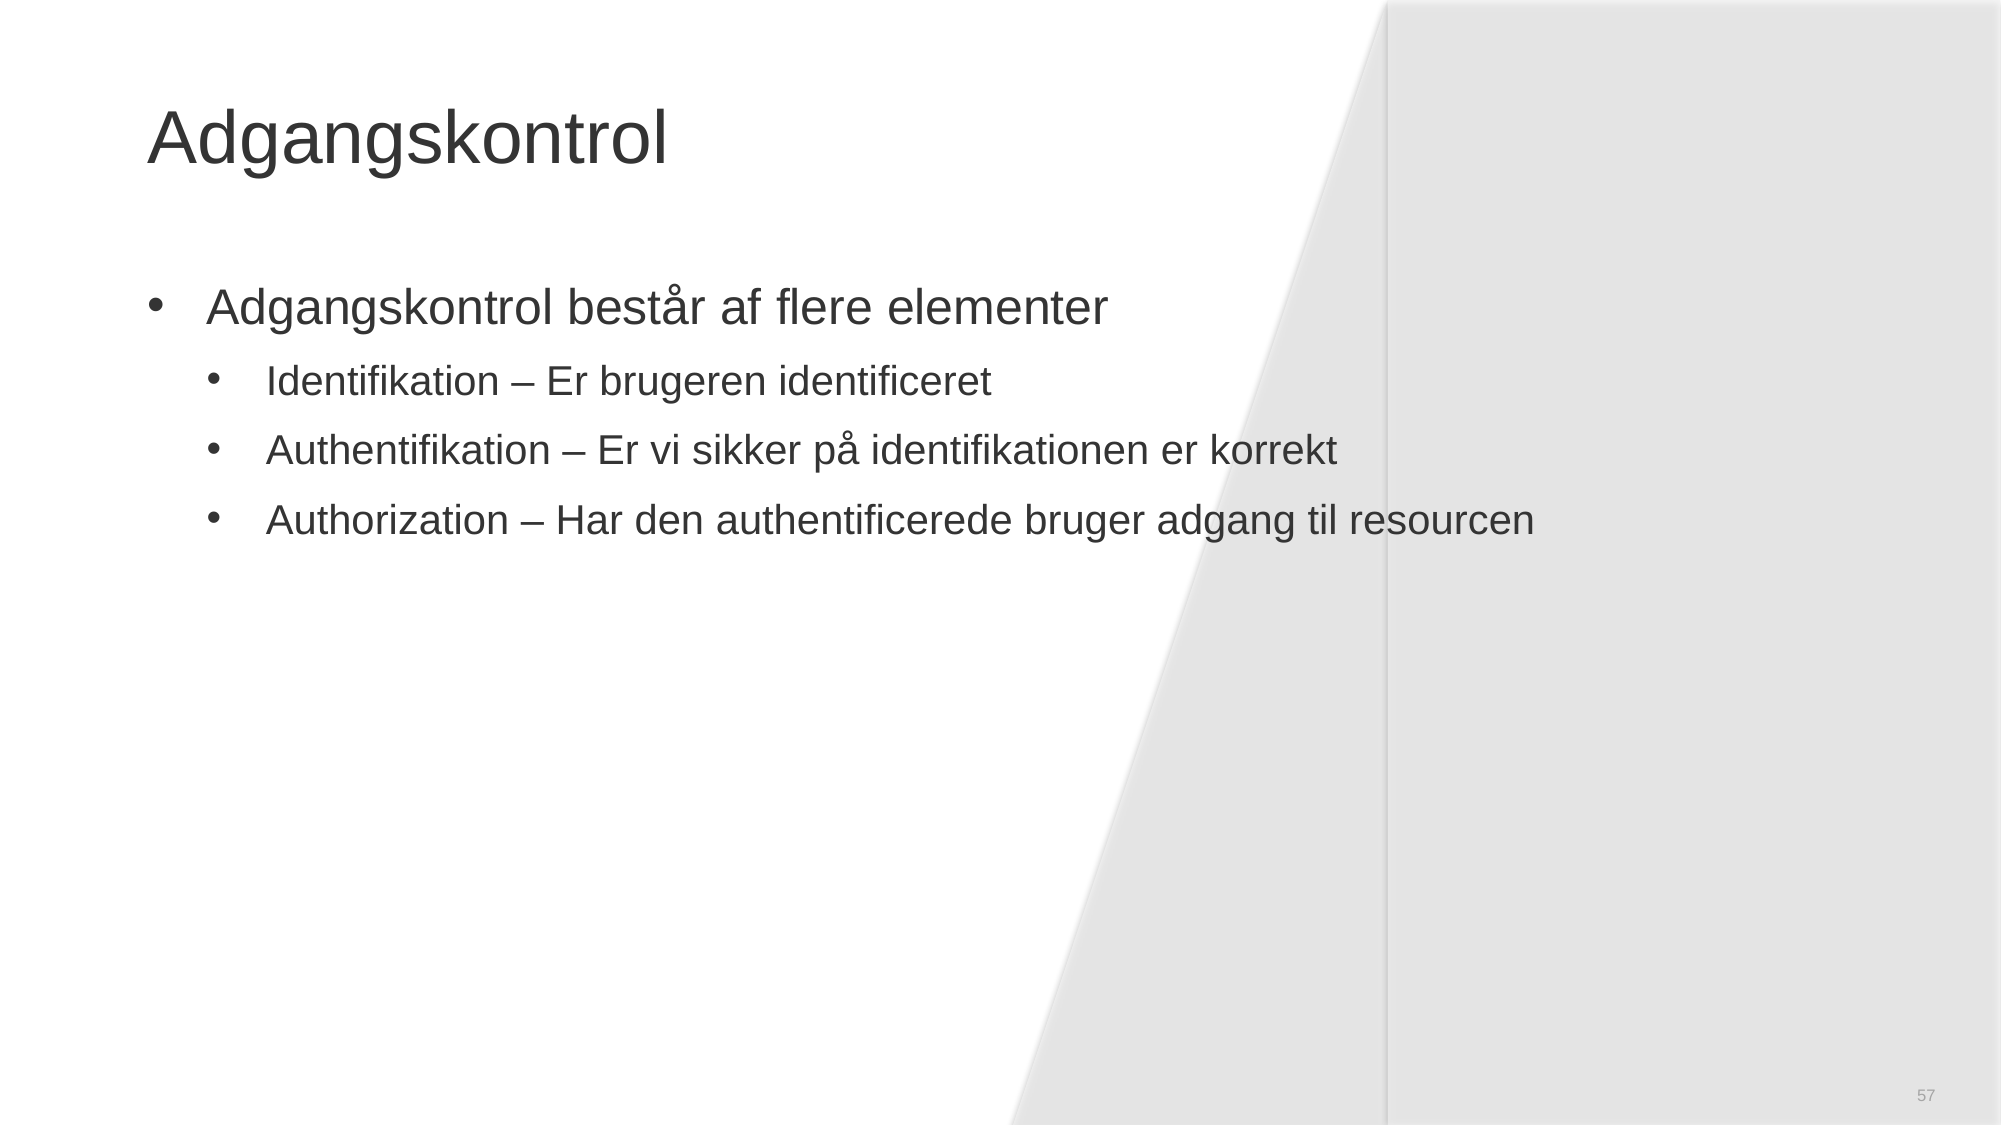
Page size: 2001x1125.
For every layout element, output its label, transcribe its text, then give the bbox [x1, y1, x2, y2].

list Adgangskontrol består af flere elementer Identifikation – Er brugeren identificeret Authentifikation – Er vi sikker på identifikationen er korrekt Authorization – Har den authentificerede bruger adgang til resourcen [147, 265, 1542, 975]
slide_number 57 [1631, 1077, 1951, 1113]
title Adgangskontrol [147, 88, 1861, 180]
